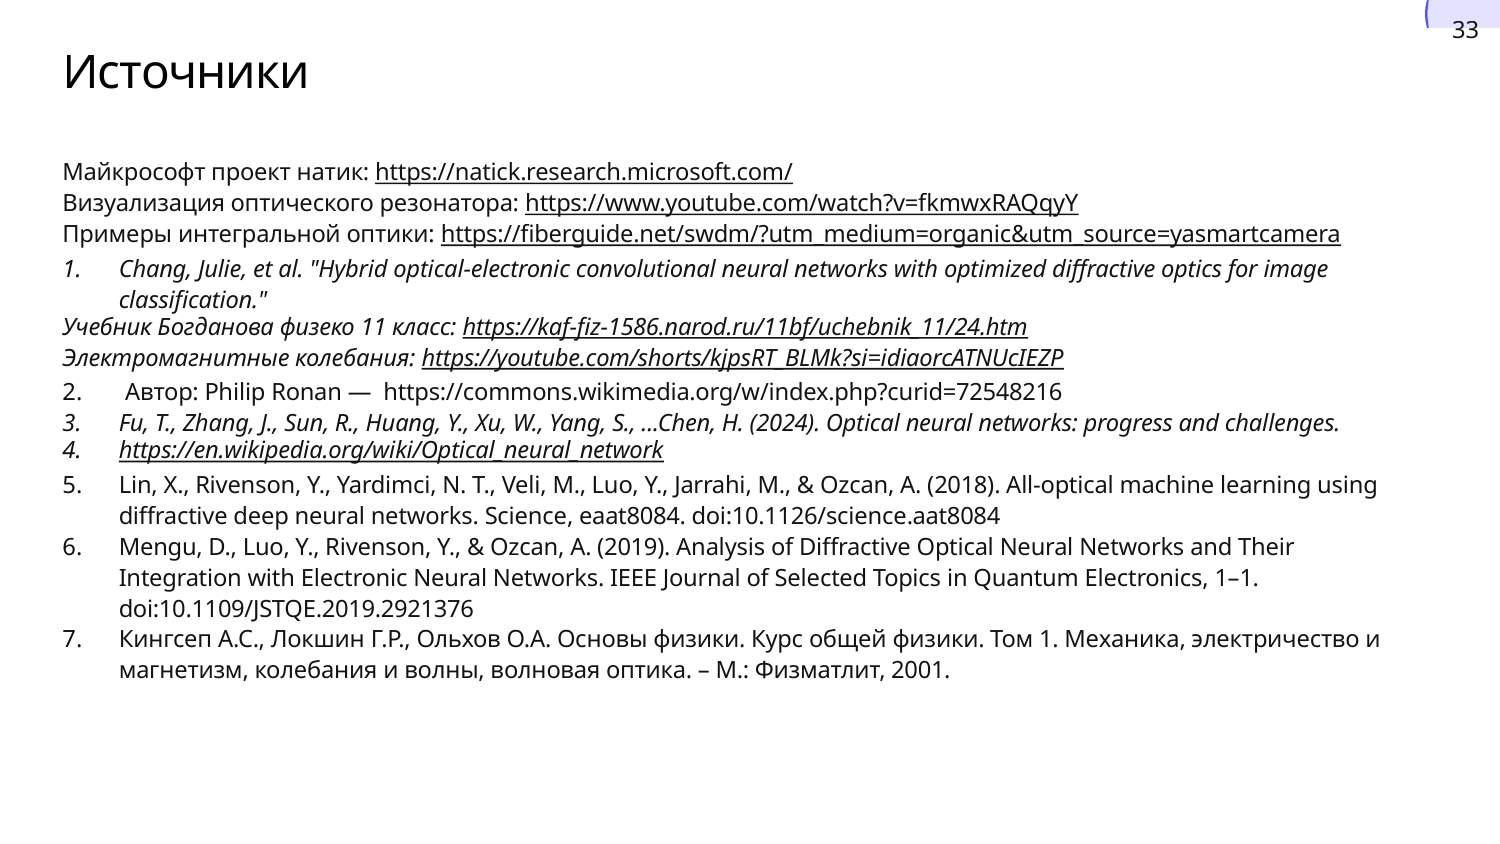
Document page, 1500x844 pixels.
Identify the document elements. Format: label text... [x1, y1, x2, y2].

text_box Майкрософт проект натик: https://natick.research.microsoft.com/ Визуализация оптического резонатора: https://www.youtube.com/watch?v=fkmwxRAQqyY Примеры интегральной оптики: https://fiberguide.net/swdm/?utm_medium=organic&utm_source=yasmartcamera Chang, Julie, et al. "Hybrid optical-electronic convolutional neural networks with optimized diffractive optics for image classification." Учебник Богданова физеко 11 класс: https://kaf-fiz-1586.narod.ru/11bf/uchebnik_11/24.htm Электромагнитные колебания: https://youtube.com/shorts/kjpsRT_BLMk?si=idiaorcATNUcIEZP Автор: Philip Ronan — https://commons.wikimedia.org/w/index.php?curid=72548216 Fu, T., Zhang, J., Sun, R., Huang, Y., Xu, W., Yang, S., ...Chen, H. (2024). Optical neural networks: progress and challenges. https://en.wikipedia.org/wiki/Optical_neural_network Lin, X., Rivenson, Y., Yardimci, N. T., Veli, M., Luo, Y., Jarrahi, M., & Ozcan, A. (2018). All-optical machine learning using diffractive deep neural networks. Science, eaat8084. doi:10.1126/science.aat8084 Mengu, D., Luo, Y., Rivenson, Y., & Ozcan, A. (2019). Analysis of Diffractive Optical Neural Networks and Their Integration with Electronic Neural Networks. IEEE Journal of Selected Topics in Quantum Electronics, 1–1. doi:10.1109/JSTQE.2019.2921376 Кингсеп А.С., Локшин Г.Р., Ольхов О.А. Основы физики. Курс общей физики. Том 1. Механика, электричество и магнетизм, колебания и волны, волновая оптика. – М.: Физматлит, 2001. [62, 142, 1388, 700]
text_box Источники [62, 43, 1388, 100]
text_box 33 [1439, 28, 1492, 44]
picture [1424, 0, 1500, 28]
